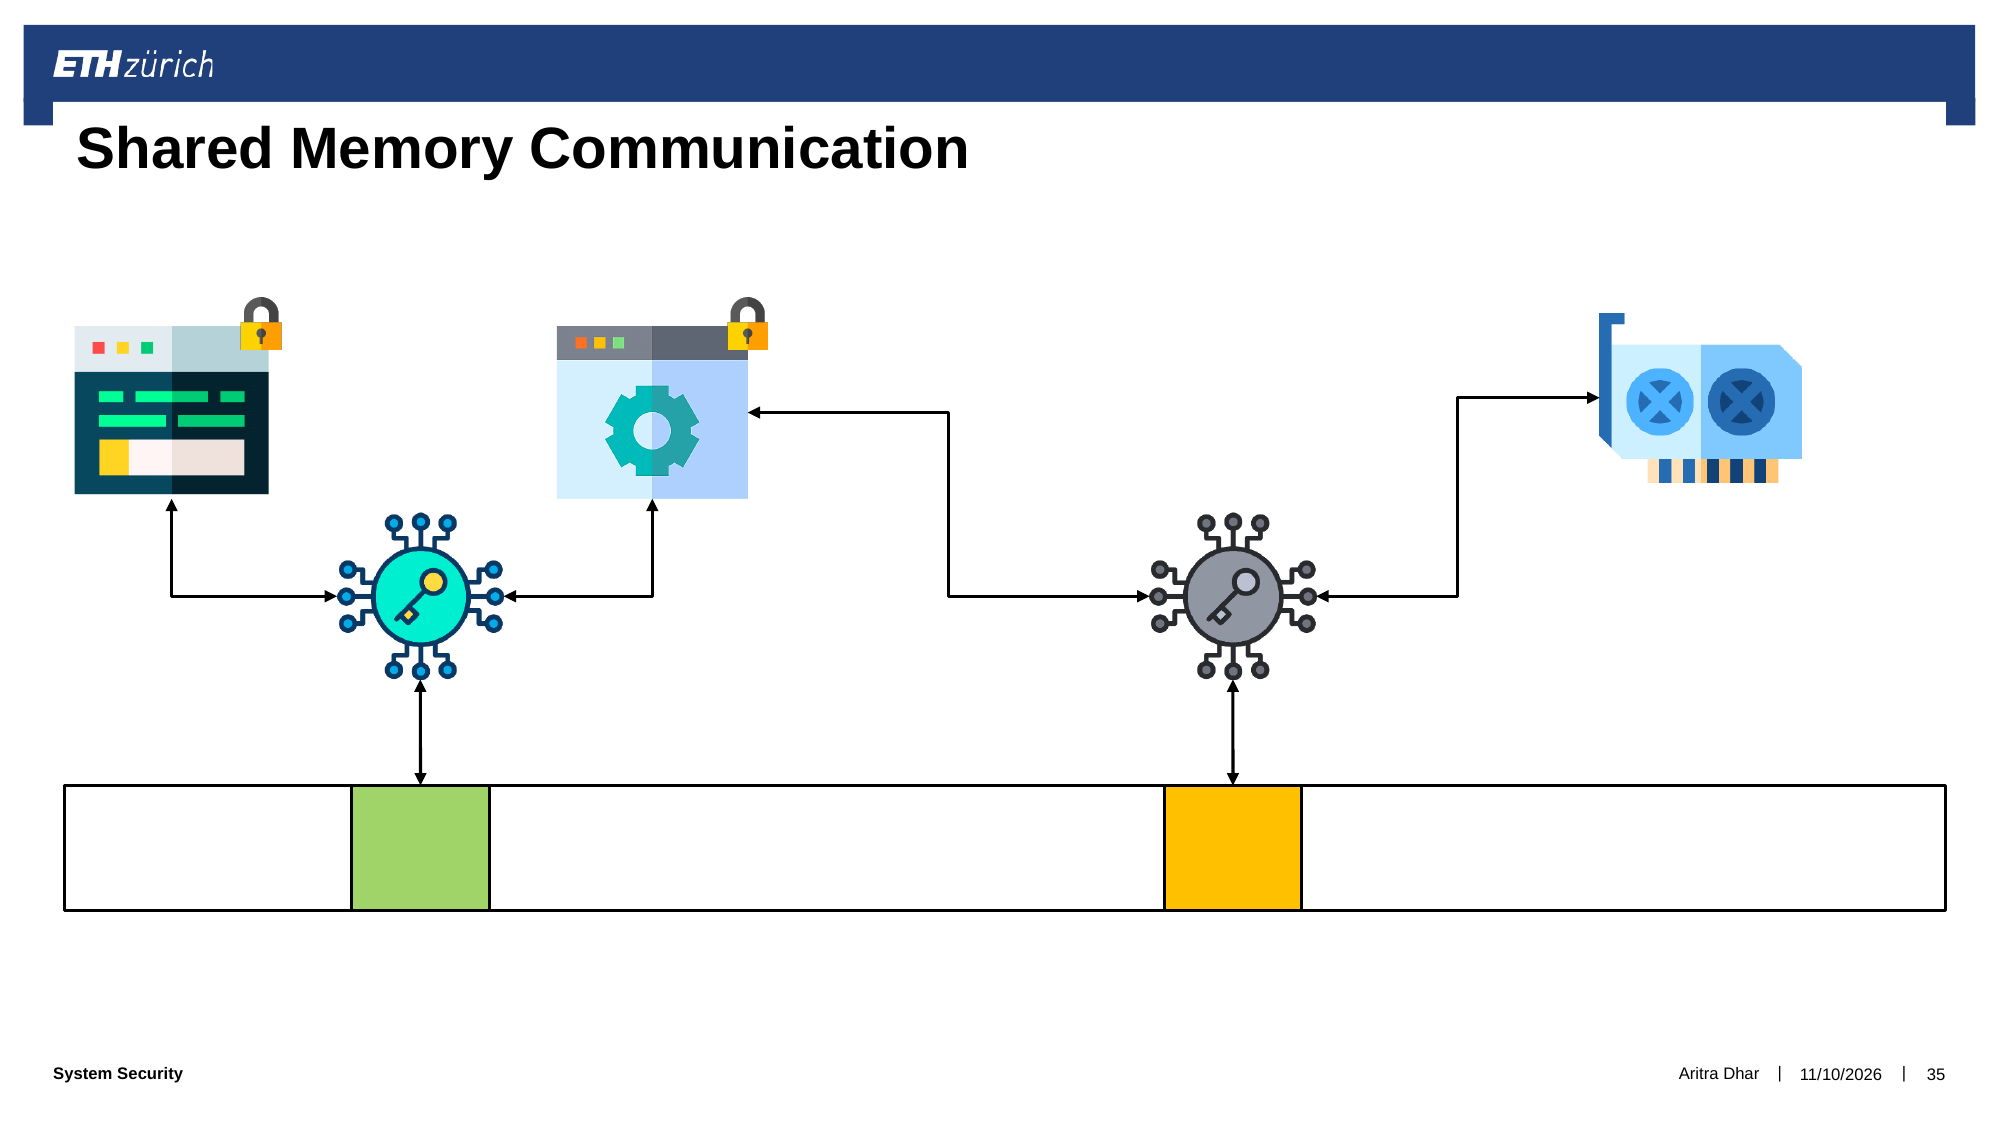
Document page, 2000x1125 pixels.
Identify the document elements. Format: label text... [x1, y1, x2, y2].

text_box [62, 783, 350, 912]
footer Aritra Dhar [999, 1034, 1760, 1111]
text_box [350, 783, 491, 912]
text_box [74, 297, 288, 500]
title Shared Memory Communication [53, 101, 1946, 262]
picture [1599, 296, 1802, 500]
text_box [205, 464, 304, 631]
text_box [529, 473, 627, 623]
slide_number 35 [1906, 1034, 1966, 1112]
text_box [491, 783, 1162, 912]
text_box [1162, 783, 1304, 912]
picture [1149, 512, 1317, 680]
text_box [747, 412, 1150, 597]
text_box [1315, 397, 1600, 597]
text_box [1304, 783, 1948, 912]
picture [336, 512, 504, 680]
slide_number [1790, 1034, 1892, 1112]
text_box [556, 297, 774, 500]
